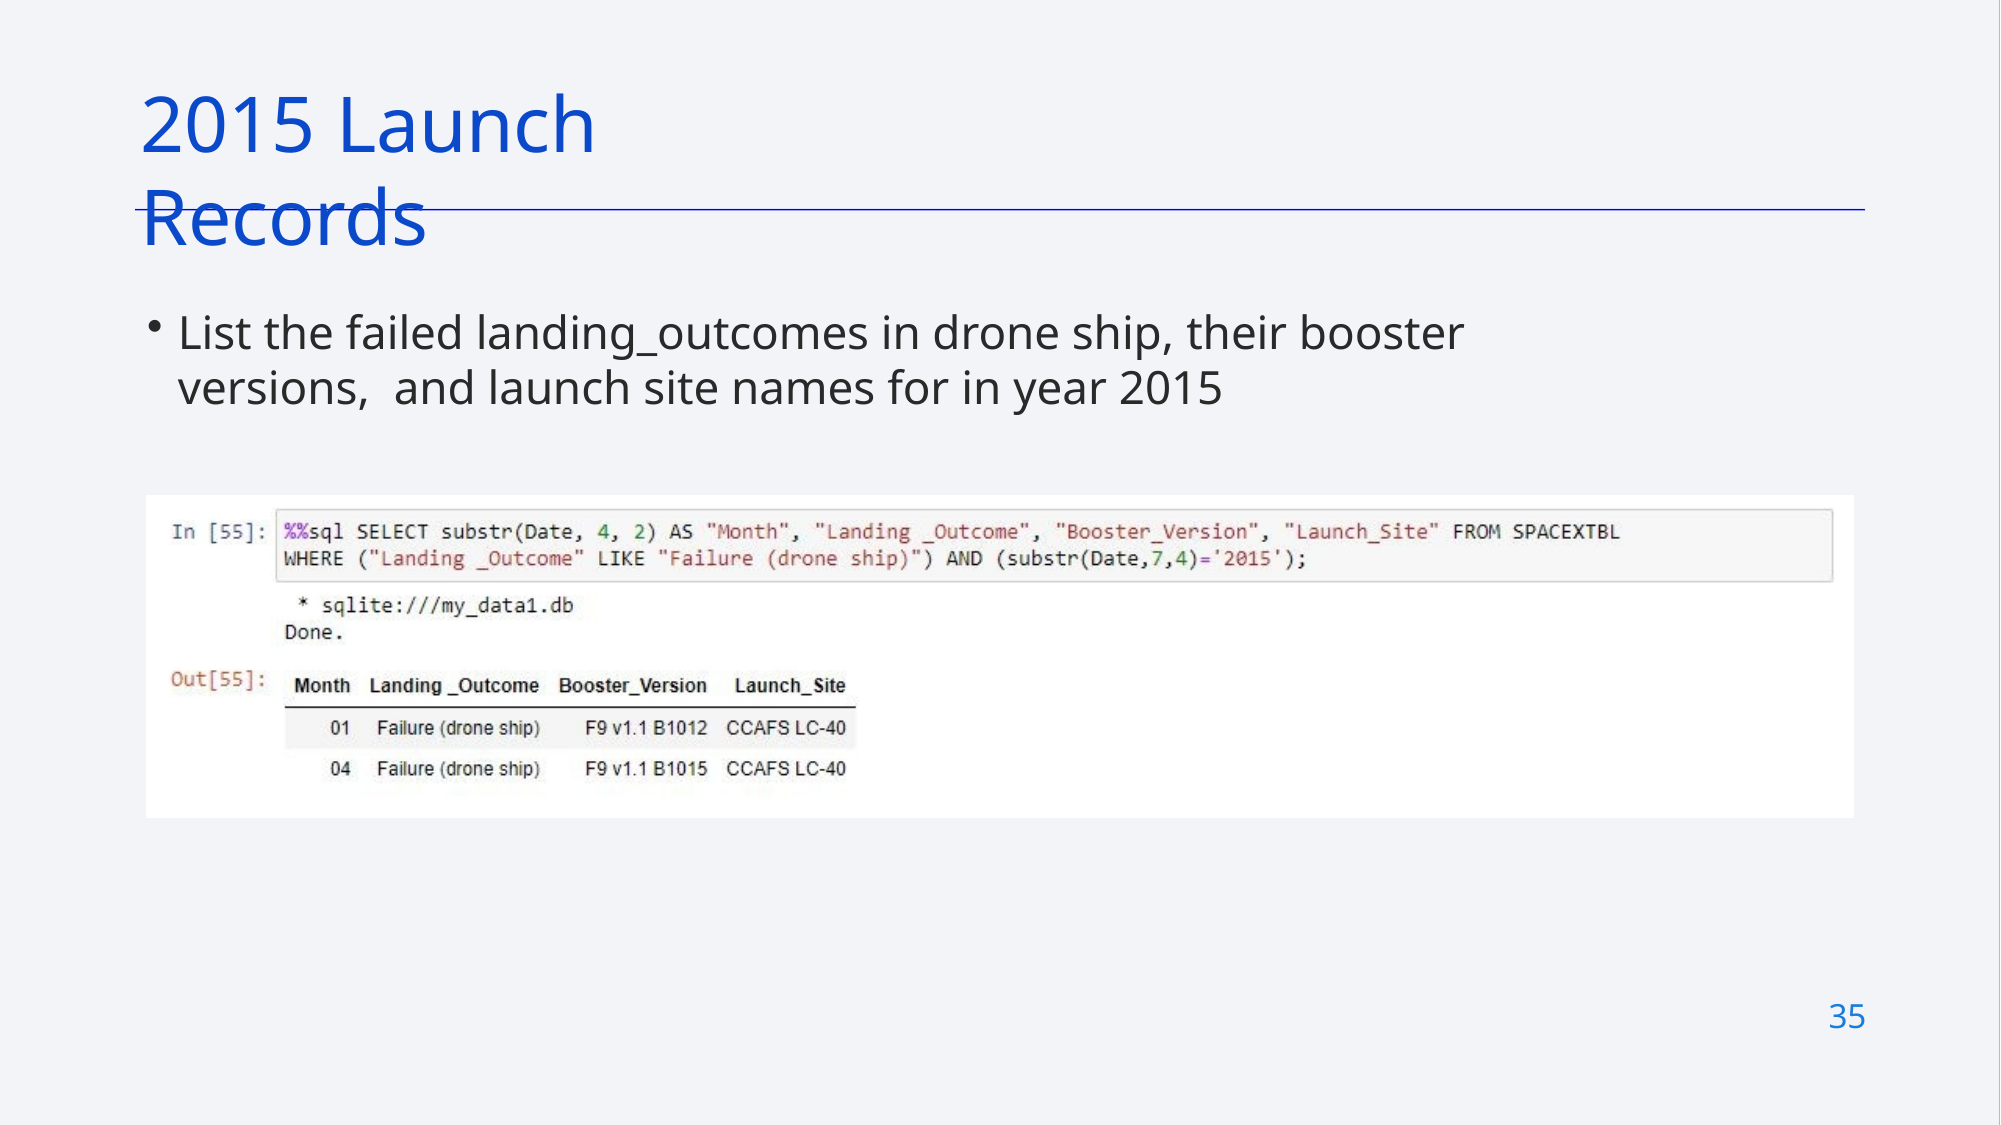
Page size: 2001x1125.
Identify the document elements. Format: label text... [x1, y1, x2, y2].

picture [0, 0, 2000, 1125]
title 2015 Launch Records [138, 73, 897, 264]
slide_number 35 [1822, 1001, 1872, 1125]
text_box List the failed landing_outcomes in drone ship, their booster versions, and launch site names for in year 2015 [145, 301, 1585, 414]
